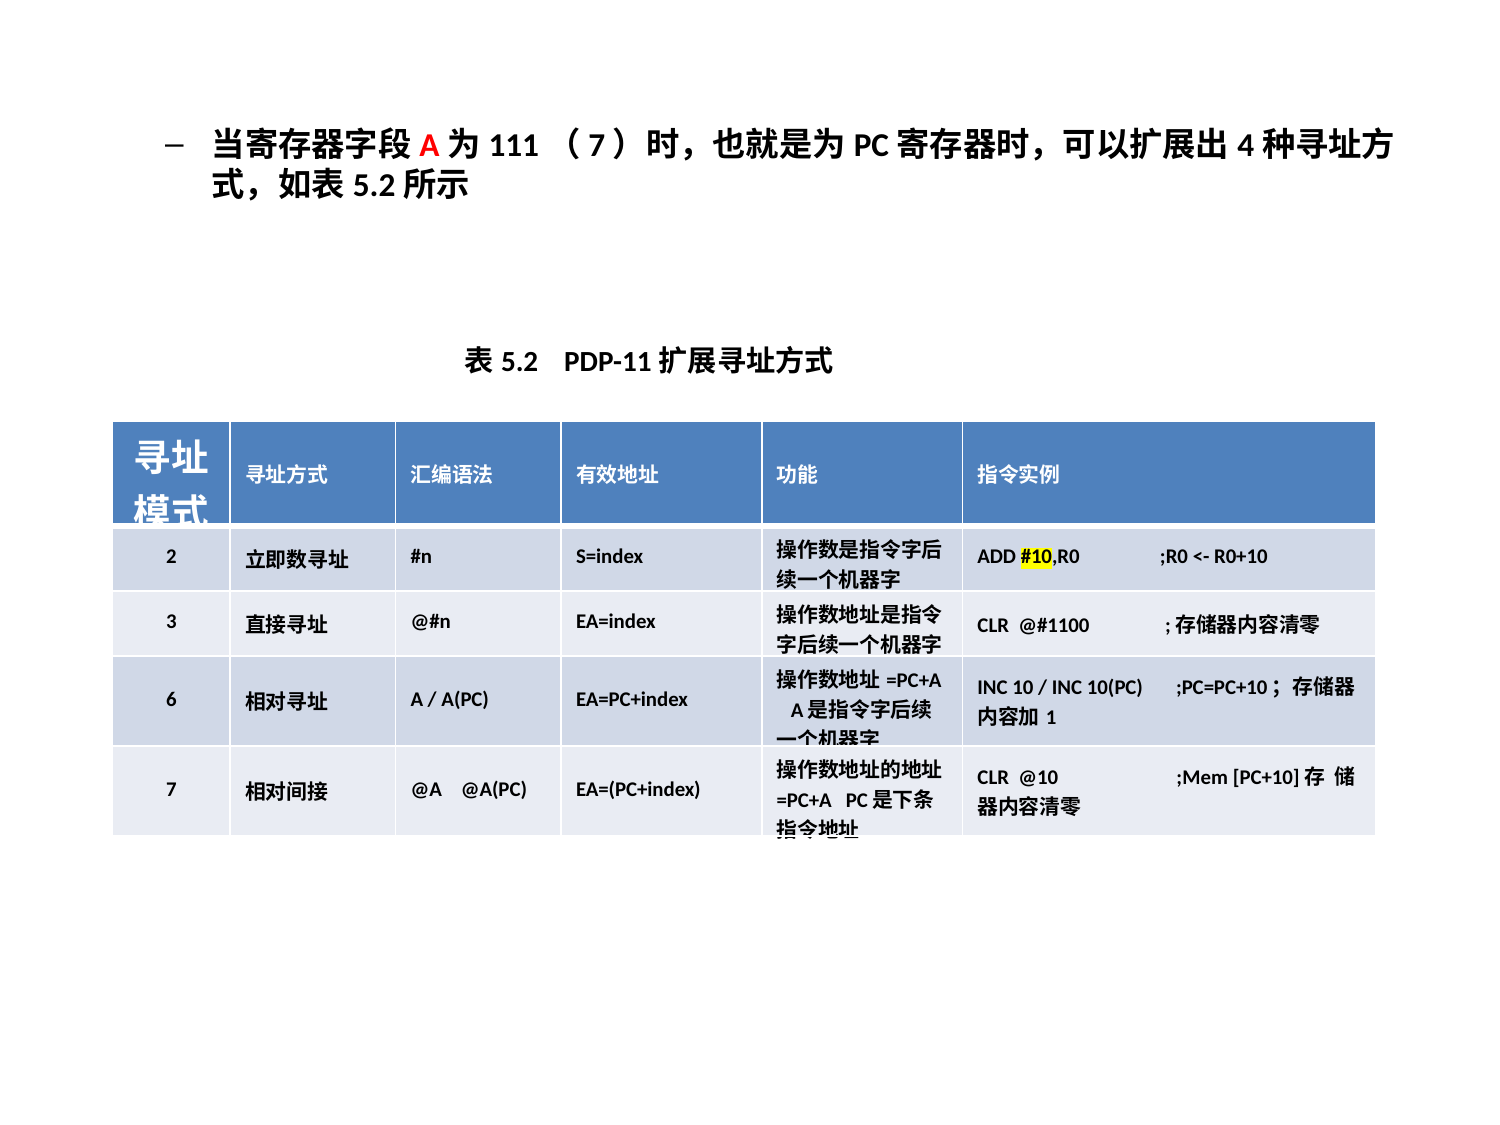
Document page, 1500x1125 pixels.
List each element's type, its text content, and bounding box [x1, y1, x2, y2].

table_cell 2 [113, 529, 229, 590]
table_cell 操作数地址的地址=PC+A PC是下条指令地址 [763, 747, 962, 835]
table_cell ADD #10,R0 ;R0 <- R0+10 [963, 529, 1375, 590]
table_cell A / A(PC) [396, 657, 560, 745]
list 当寄存器字段A为111（7）时，也就是为PC寄存器时，可以扩展出4种寻址方式，如表5.2所示 [75, 115, 1425, 858]
table_cell 操作数地址是指令字后续一个机器字 [763, 592, 962, 655]
table_cell #n [396, 529, 560, 590]
table_cell EA=(PC+index) [562, 747, 761, 835]
table_cell 7 [113, 747, 229, 835]
table_header 指令实例 [963, 422, 1375, 523]
table_header 寻址模式 [113, 422, 229, 523]
table_cell 相对寻址 [231, 657, 395, 745]
table_cell 操作数是指令字后续一个机器字 [763, 529, 962, 590]
table_cell @#n [396, 592, 560, 655]
table_header 有效地址 [562, 422, 761, 523]
table_cell CLR @10 ;Mem [PC+10]存 储器内容清零 [963, 747, 1375, 835]
table_cell EA=PC+index [562, 657, 761, 745]
text_box 表5.2 PDP-11扩展寻址方式 [450, 334, 849, 385]
table_header 汇编语法 [396, 422, 560, 523]
table_cell 6 [113, 657, 229, 745]
table_cell INC 10 / INC 10(PC) ;PC=PC+10；存储器内容加1 [963, 657, 1375, 745]
table_cell 3 [113, 592, 229, 655]
table_cell 立即数寻址 [231, 529, 395, 590]
table_cell 操作数地址=PC+A A是指令字后续一个机器字 [763, 657, 962, 745]
table_header 功能 [763, 422, 962, 523]
table_cell S=index [562, 529, 761, 590]
table_cell CLR @#1100 ;存储器内容清零 [963, 592, 1375, 655]
table_cell 直接寻址 [231, 592, 395, 655]
table_cell @A @A(PC) [396, 747, 560, 835]
table_cell EA=index [562, 592, 761, 655]
table_header 寻址方式 [231, 422, 395, 523]
table_cell 相对间接 [231, 747, 395, 835]
